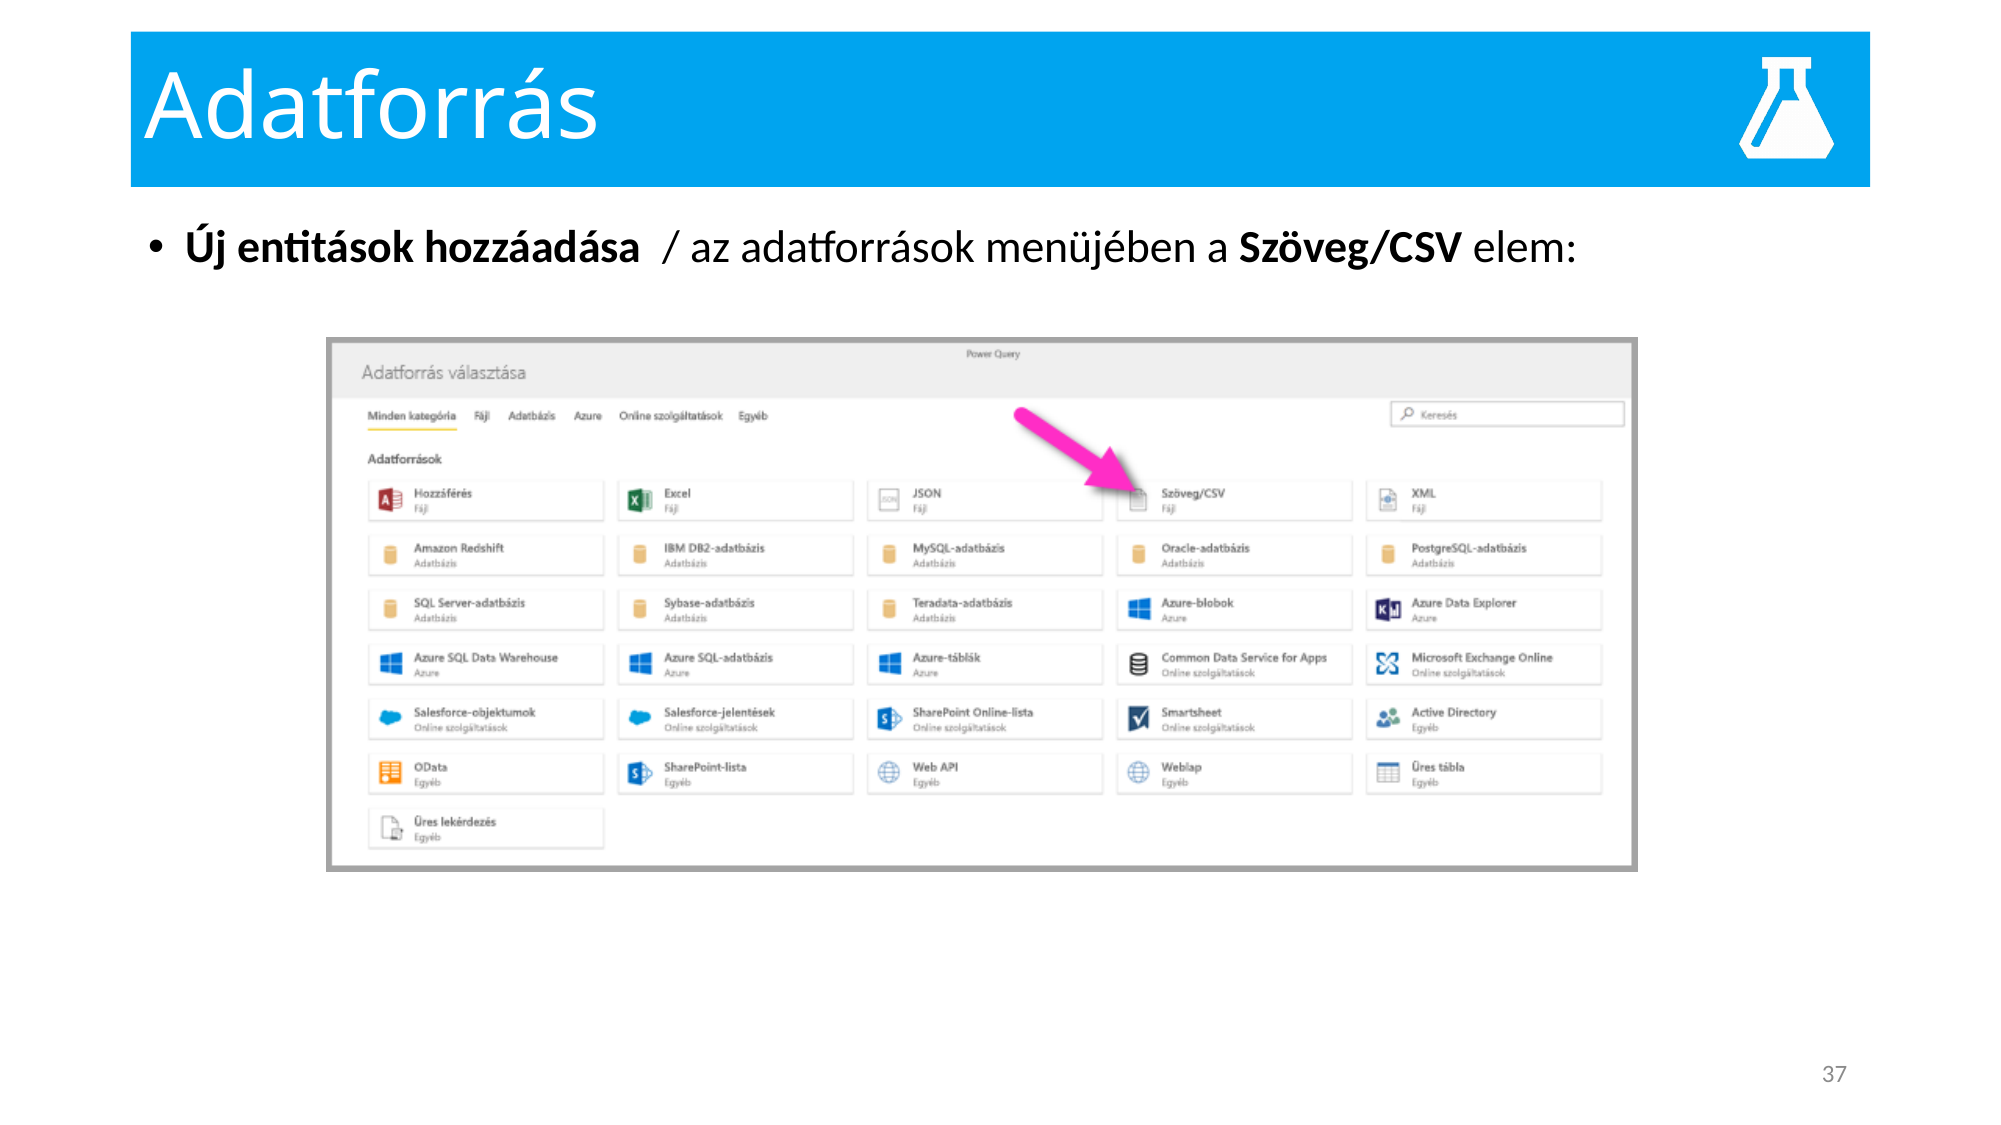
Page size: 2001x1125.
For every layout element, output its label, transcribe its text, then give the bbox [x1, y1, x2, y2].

slide_number 37 [1412, 1042, 1863, 1103]
list Új entitások hozzáadása / az adatforrások menüjében a Szöveg/CSV elem: [133, 215, 1871, 993]
picture [326, 337, 1638, 872]
title Adatforrás [129, 31, 1701, 187]
picture [1740, 58, 1833, 158]
